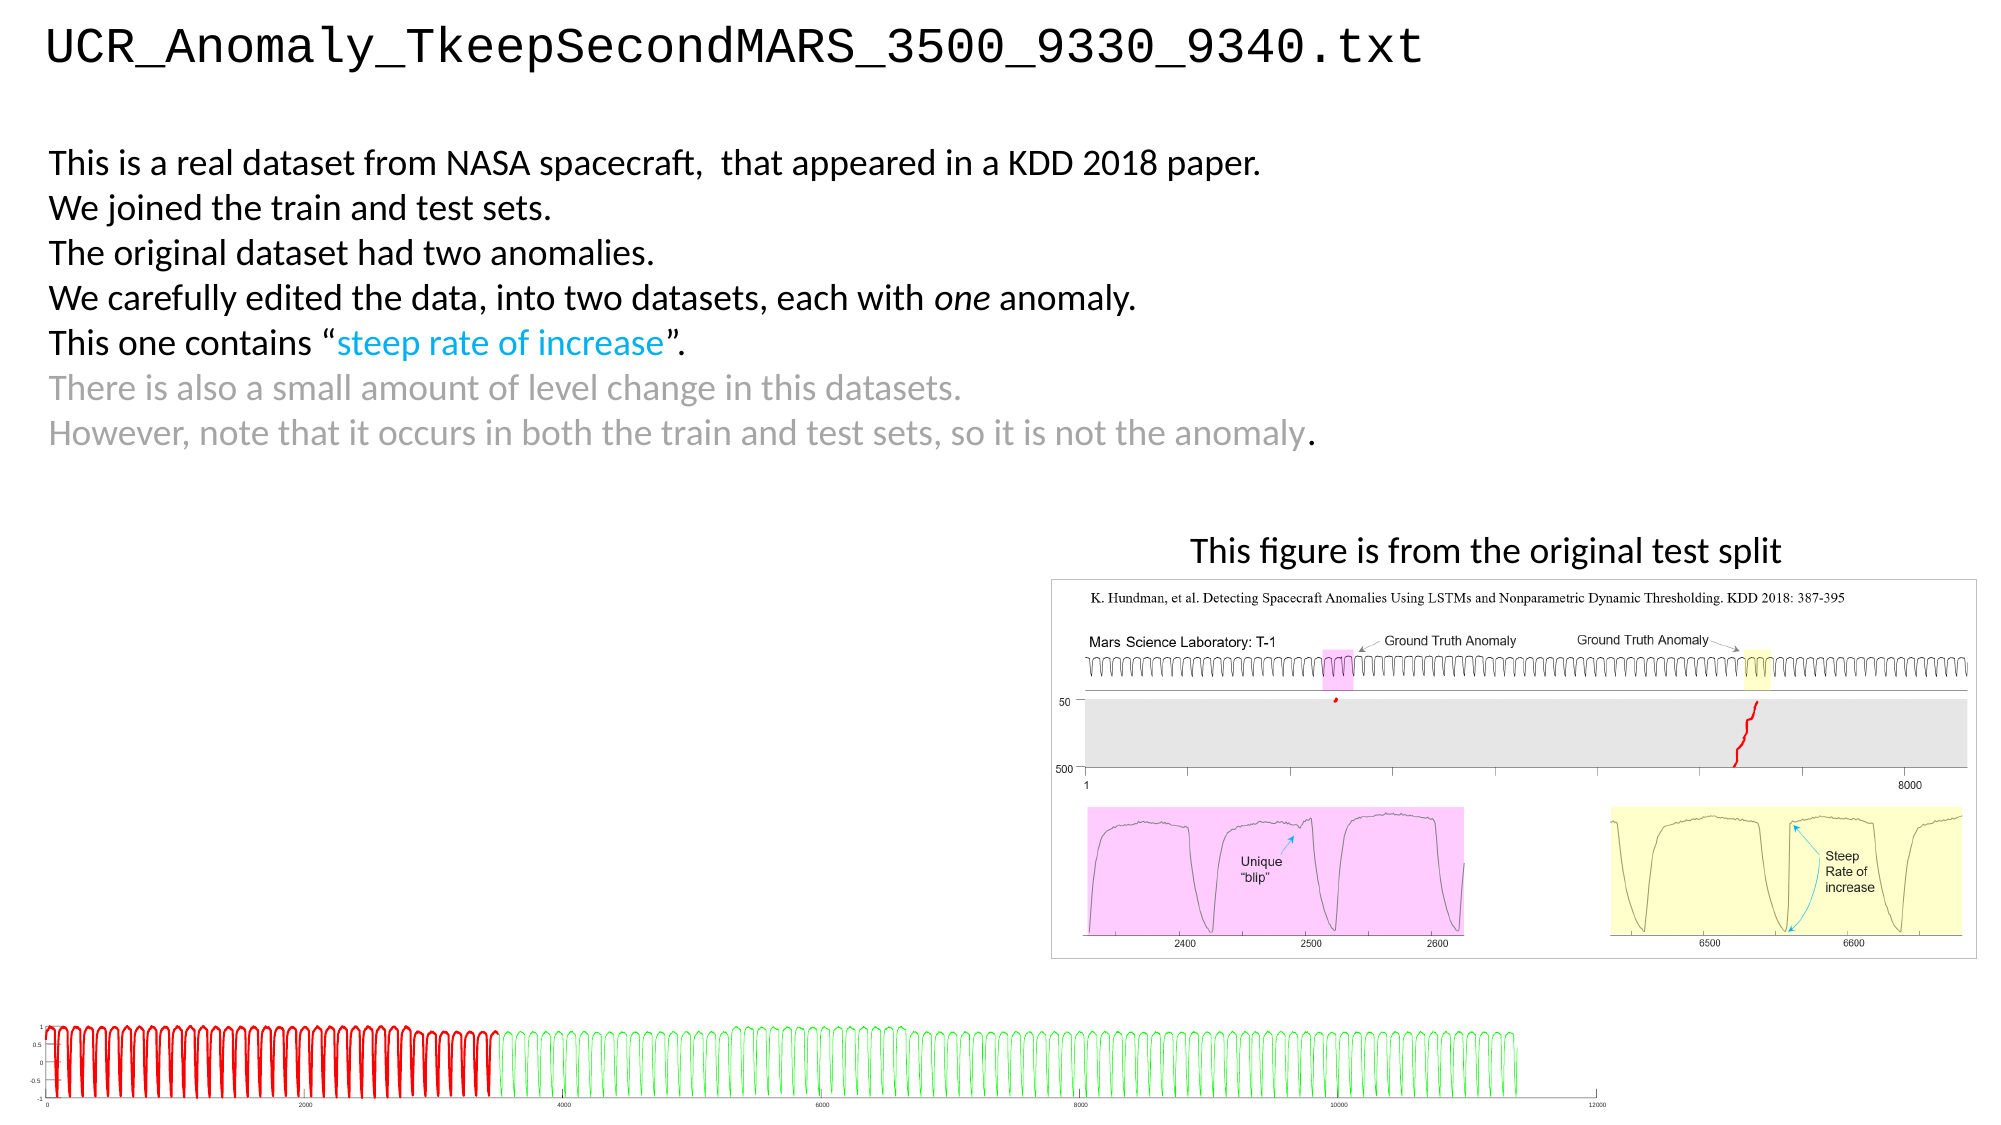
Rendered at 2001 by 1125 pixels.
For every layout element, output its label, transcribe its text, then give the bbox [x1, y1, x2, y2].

picture [1051, 579, 1977, 959]
text_box [491, 1026, 1518, 1098]
text_box [453, 1035, 461, 1042]
text_box -0.5 [29, 1077, 41, 1085]
text_box [427, 1035, 435, 1042]
text_box [415, 1035, 423, 1042]
text_box [478, 1034, 486, 1043]
text_box [287, 1037, 296, 1042]
text_box [402, 1035, 410, 1042]
text_box 0.5 [32, 1041, 42, 1049]
text_box [300, 1037, 309, 1042]
text_box [364, 1036, 372, 1042]
text_box UCR_Anomaly_TkeepSecondMARS_3500_9330_9340.txt [30, 4, 1659, 80]
text_box [313, 1036, 321, 1042]
text_box -1 [37, 1095, 43, 1103]
text_box [45, 1026, 498, 1098]
text_box This figure is from the original test split [1175, 518, 1897, 579]
text_box [0, 1000, 1774, 1105]
text_box 12000 [1588, 1100, 1607, 1109]
text_box [338, 1036, 347, 1042]
text_box [440, 1035, 448, 1042]
text_box 6000 [815, 1100, 830, 1109]
text_box [275, 1037, 283, 1042]
text_box [376, 1036, 385, 1045]
text_box 0 [45, 1100, 50, 1109]
text_box 8000 [1073, 1100, 1089, 1109]
text_box 4000 [557, 1100, 572, 1109]
text_box 10000 [1330, 1100, 1349, 1109]
text_box [465, 1034, 474, 1043]
text_box [389, 1035, 398, 1042]
text_box [325, 1036, 334, 1044]
text_box [351, 1036, 359, 1042]
text_box 2000 [298, 1100, 313, 1109]
text_box This is a real dataset from NASA spacecraft, that appeared in a KDD 2018 paper. We joined the train and test sets. The original dataset had two anomalies. We carefully edited the data, into two datasets, each with one anomaly. This one contains “steep rate of increase”. There is also a small amount of level change in this datasets. However, note that it occurs in both the train and test sets, so it is not the anomaly. [33, 130, 1751, 596]
